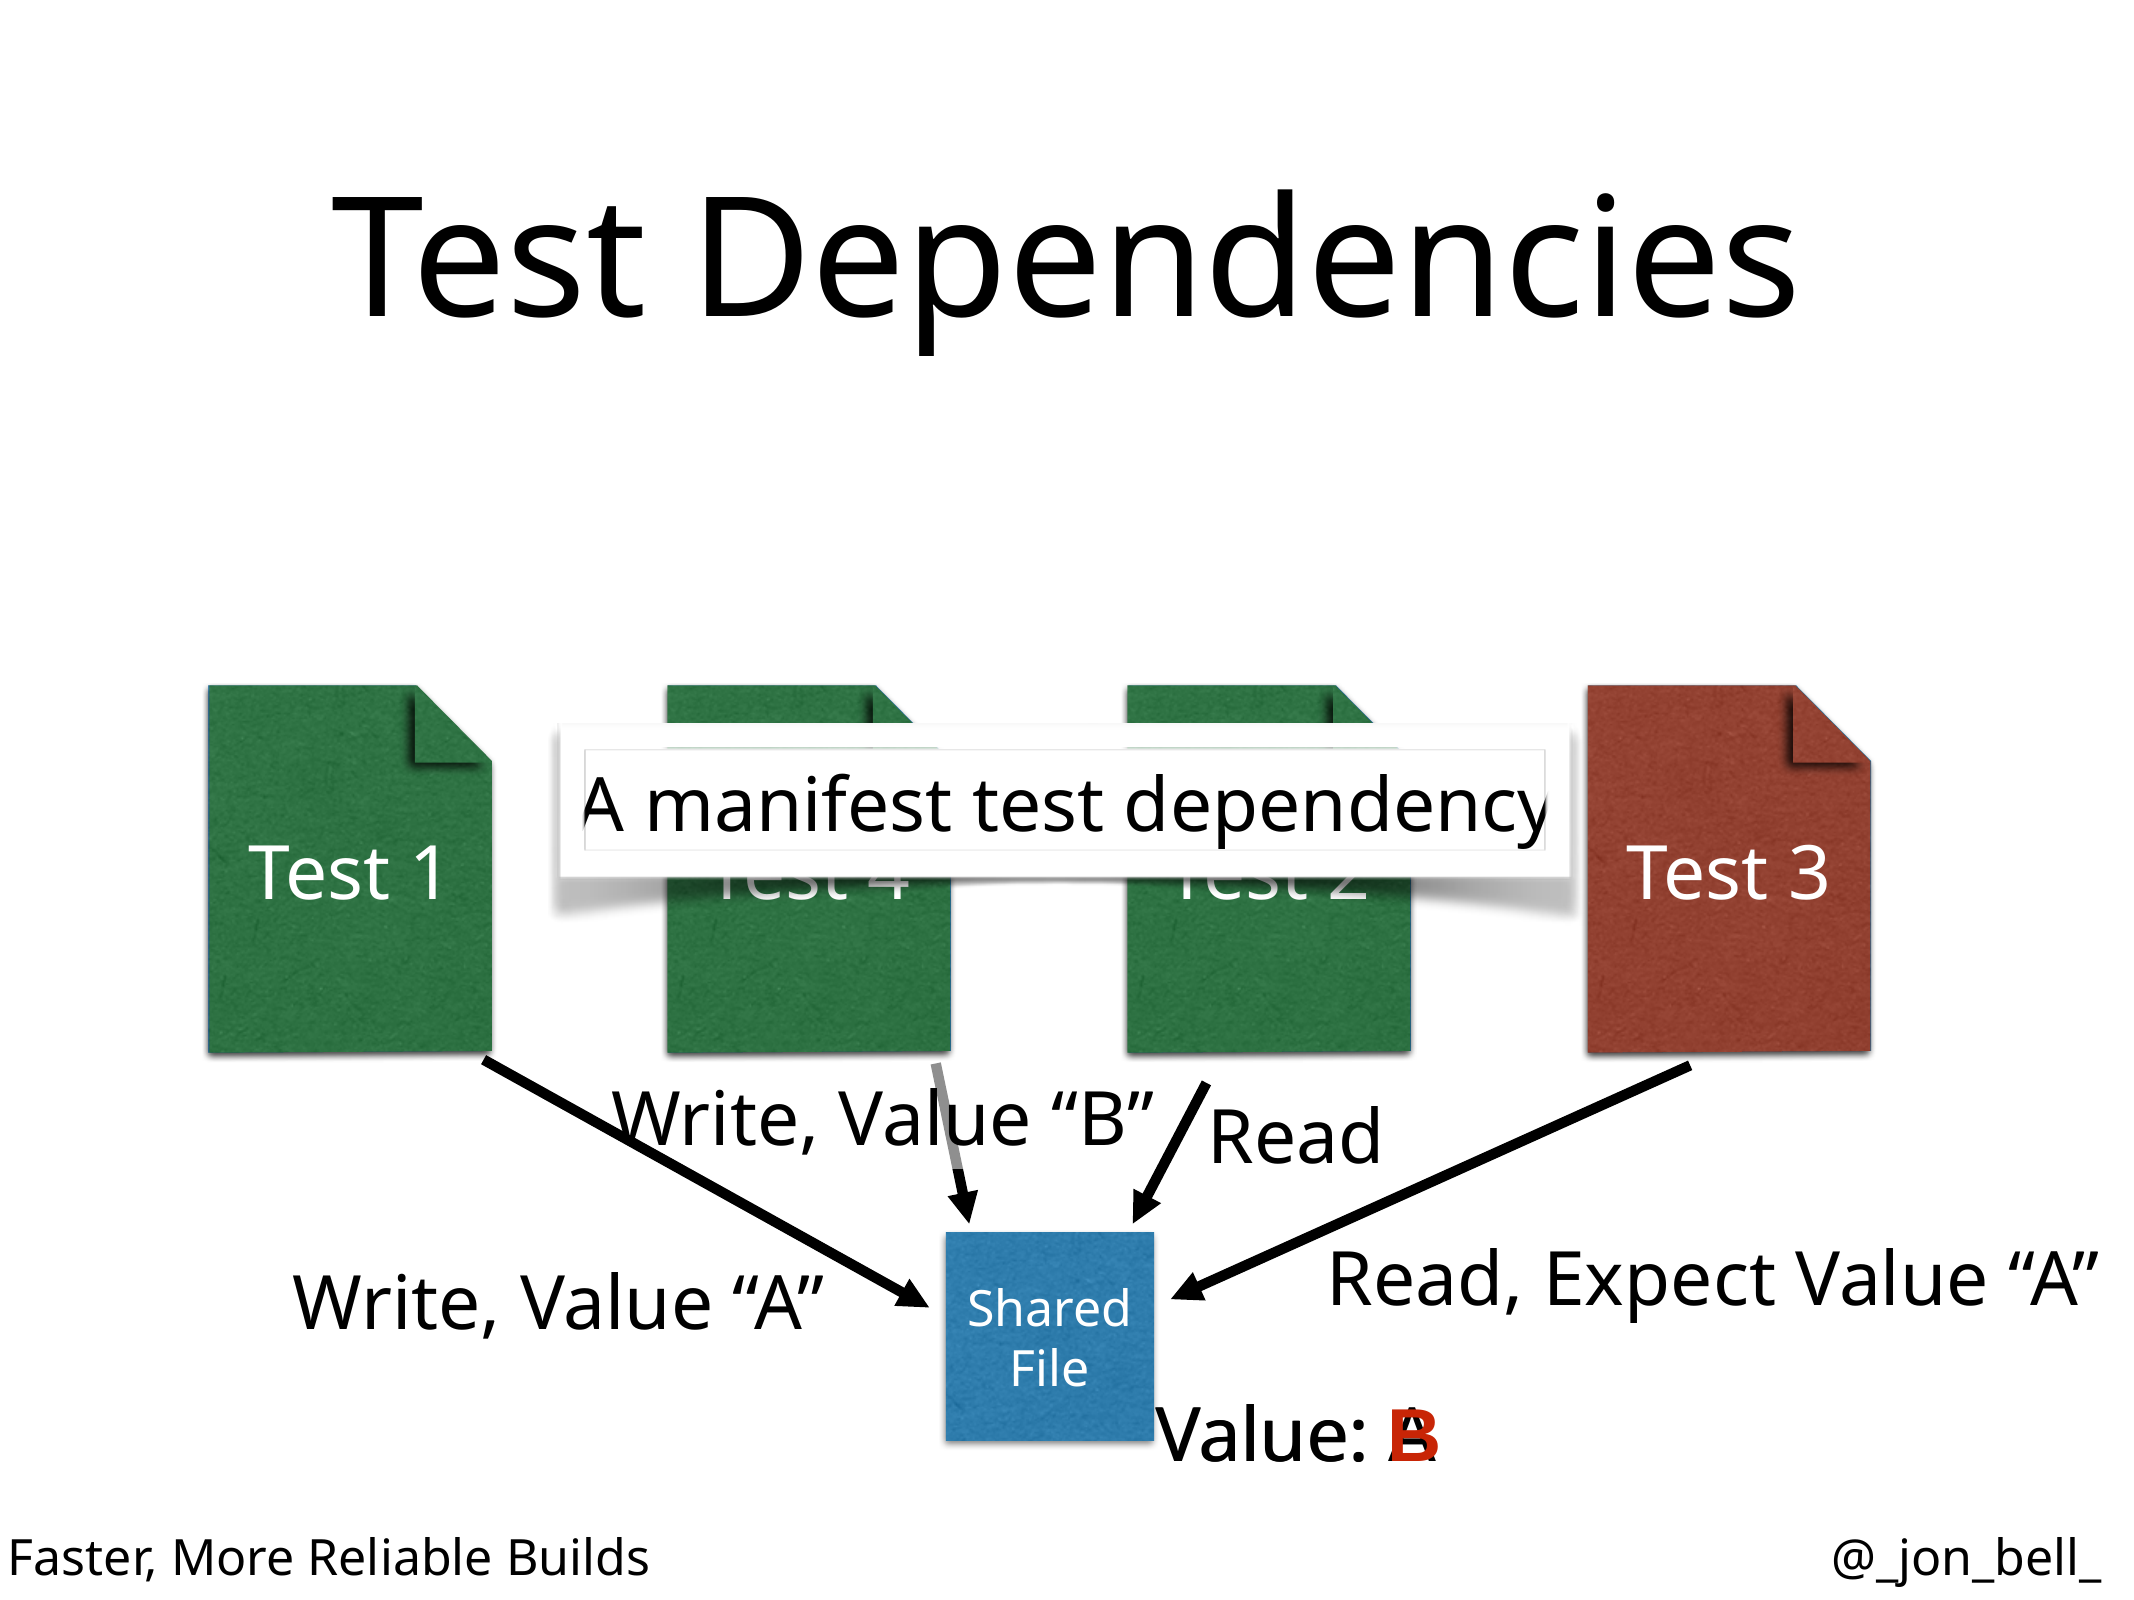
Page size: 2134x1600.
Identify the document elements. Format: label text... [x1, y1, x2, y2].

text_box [667, 685, 951, 716]
text_box Write, Value “B” [602, 1062, 1163, 1169]
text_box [1127, 932, 1411, 1053]
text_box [209, 685, 493, 1053]
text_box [1587, 685, 1871, 1053]
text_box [548, 723, 1585, 926]
text_box Read [1199, 1080, 1394, 1187]
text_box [667, 932, 951, 1053]
text_box [1170, 1232, 1318, 1300]
title Test Dependencies [155, 72, 1978, 428]
text_box Shared File [945, 1232, 1155, 1441]
text_box [957, 1169, 973, 1224]
text_box Value: B [1146, 1378, 1451, 1485]
text_box Write, Value “A” [283, 1246, 833, 1354]
text_box [1132, 1082, 1207, 1224]
text_box [483, 1059, 930, 1308]
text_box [1127, 685, 1411, 716]
text_box Read, Expect Value “A” [1318, 1221, 2109, 1329]
